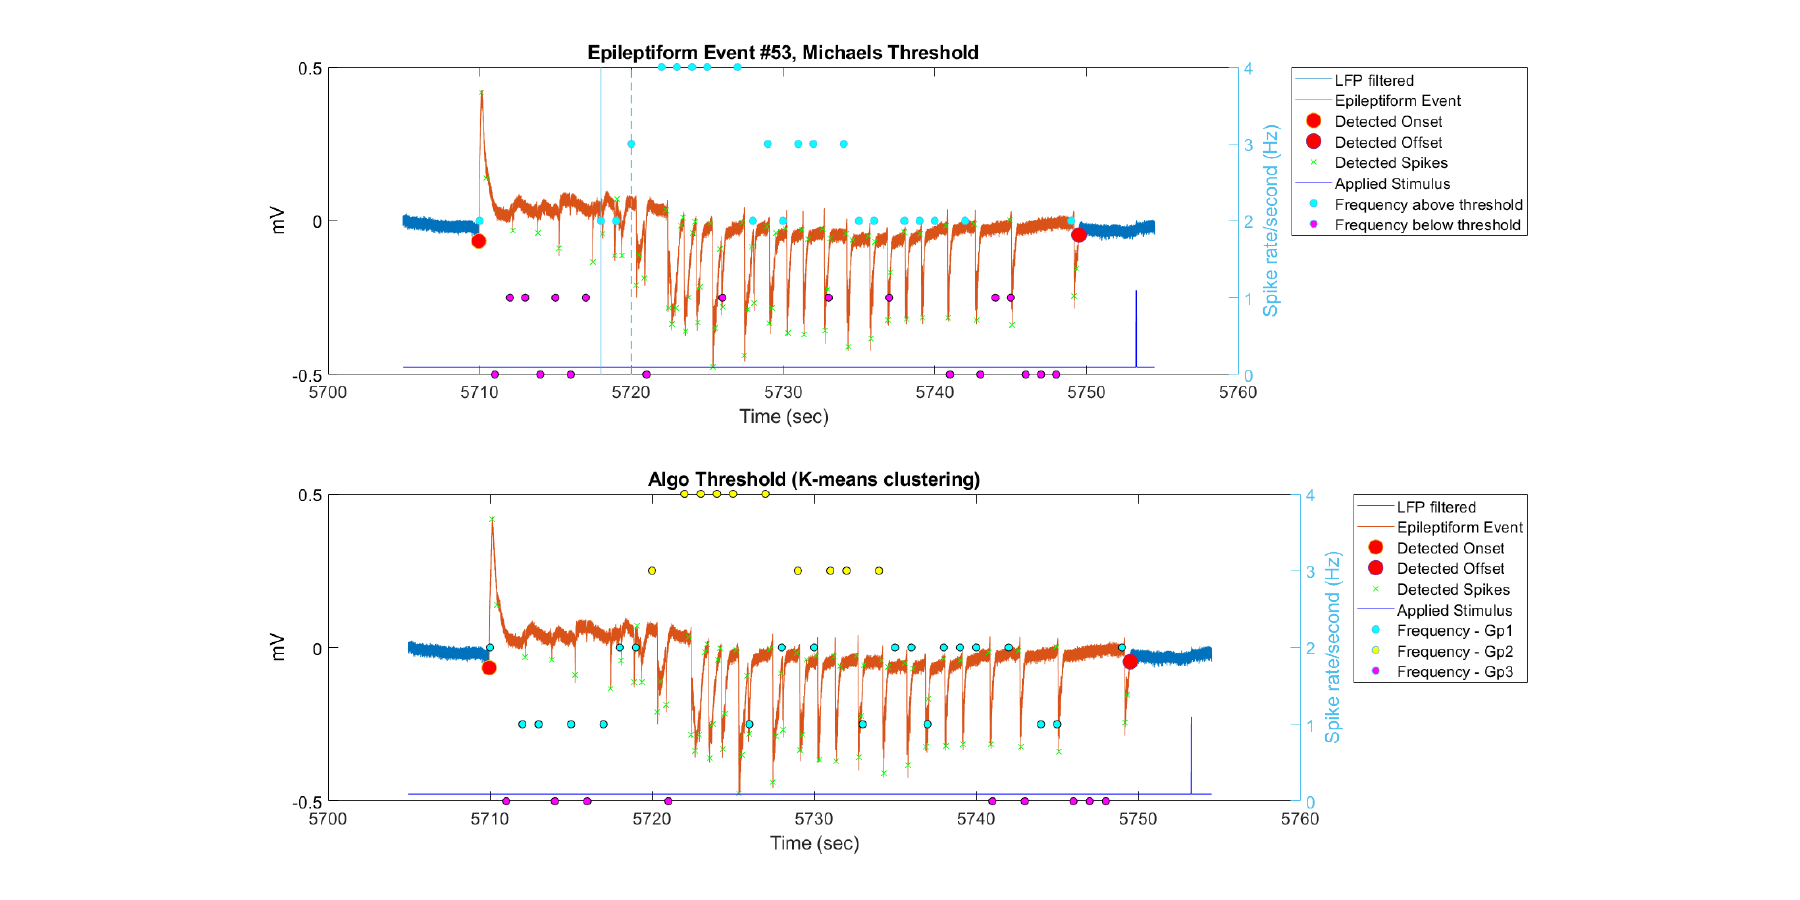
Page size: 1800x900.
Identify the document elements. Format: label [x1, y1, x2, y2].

picture [126, 0, 1674, 900]
